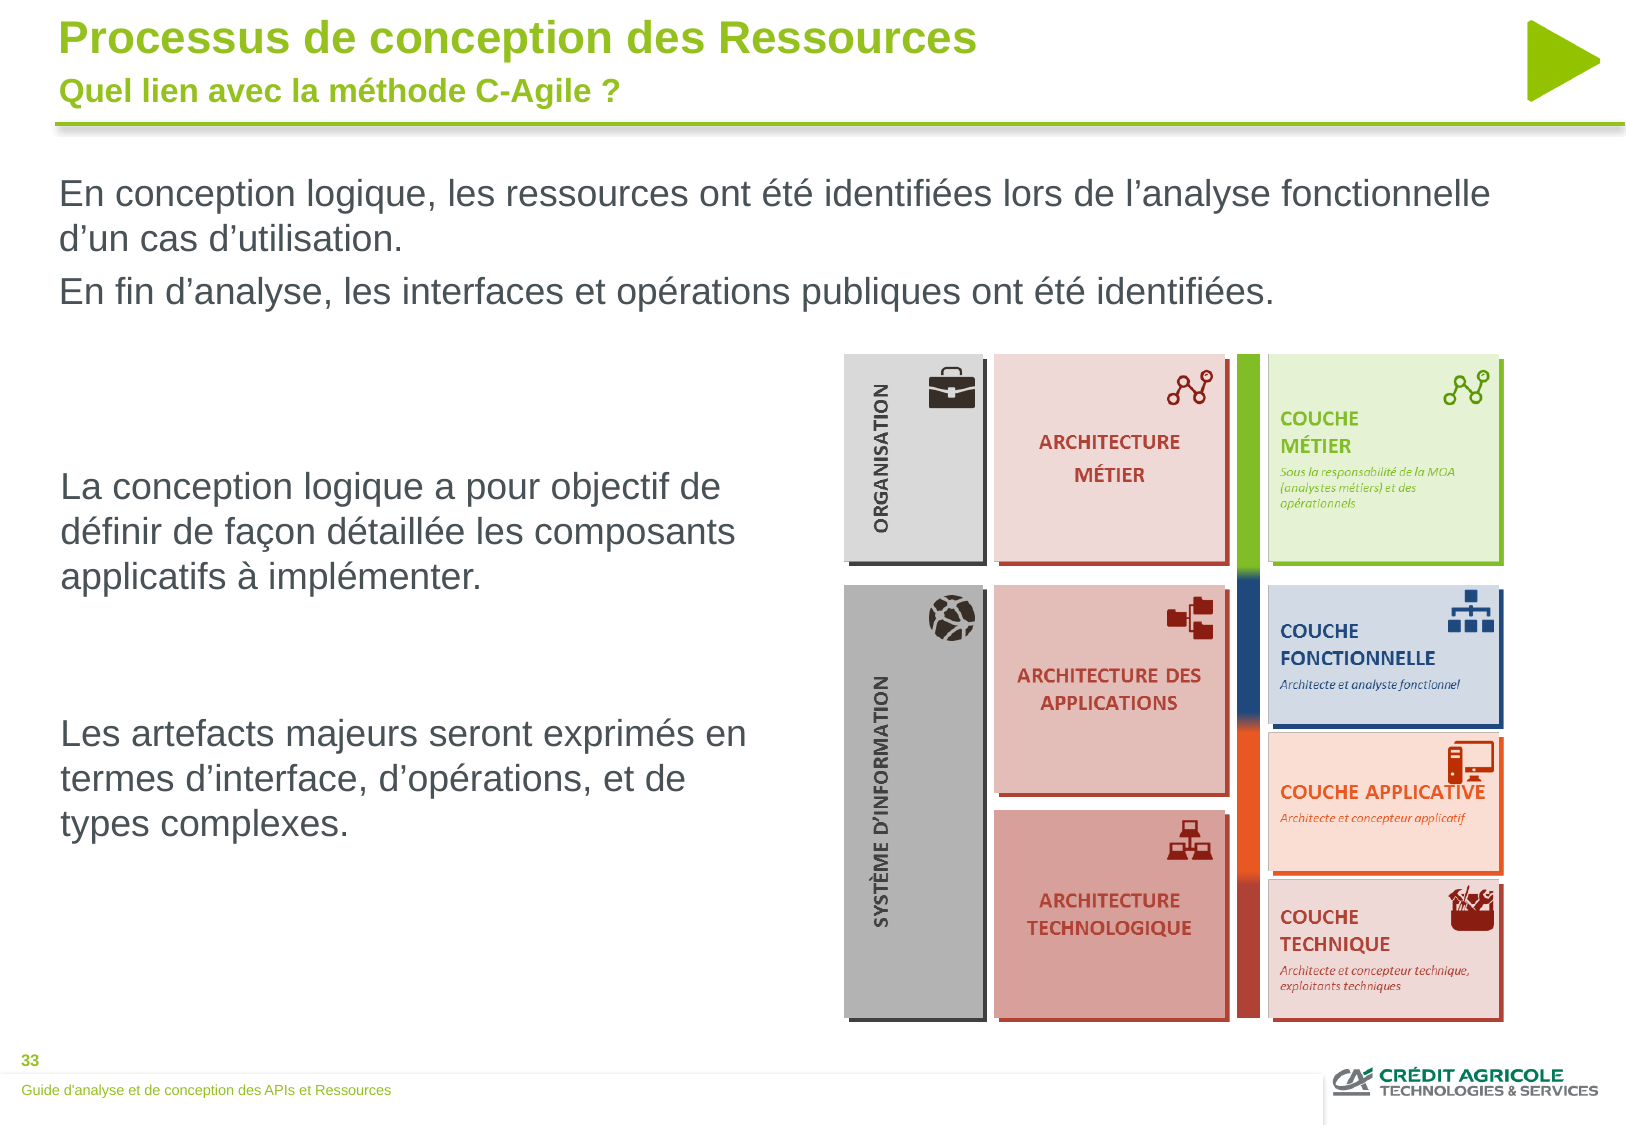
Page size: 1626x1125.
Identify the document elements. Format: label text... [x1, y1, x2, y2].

text_box La conception logique a pour objectif de définir de façon détaillée les composants applicatifs à implémenter. Les artefacts majeurs seront exprimés en termes d’interface, d’opérations, et de types complexes. [45, 454, 767, 867]
footer Guide d'analyse et de conception des APIs et Ressources [21, 1077, 1176, 1103]
list Processus de conception des Ressources Quel lien avec la méthode C-Agile ? [44, 0, 1384, 129]
picture [844, 354, 1504, 1023]
text_box [0, 1073, 1324, 1125]
picture [0, 1042, 1626, 1125]
picture [1519, 12, 1606, 112]
list En conception logique, les ressources ont été identifiées lors de l’analyse fonctionnelle d’un cas d’utilisation. En fin d’analyse, les interfaces et opérations publiques ont été identifiées. [44, 161, 1558, 311]
